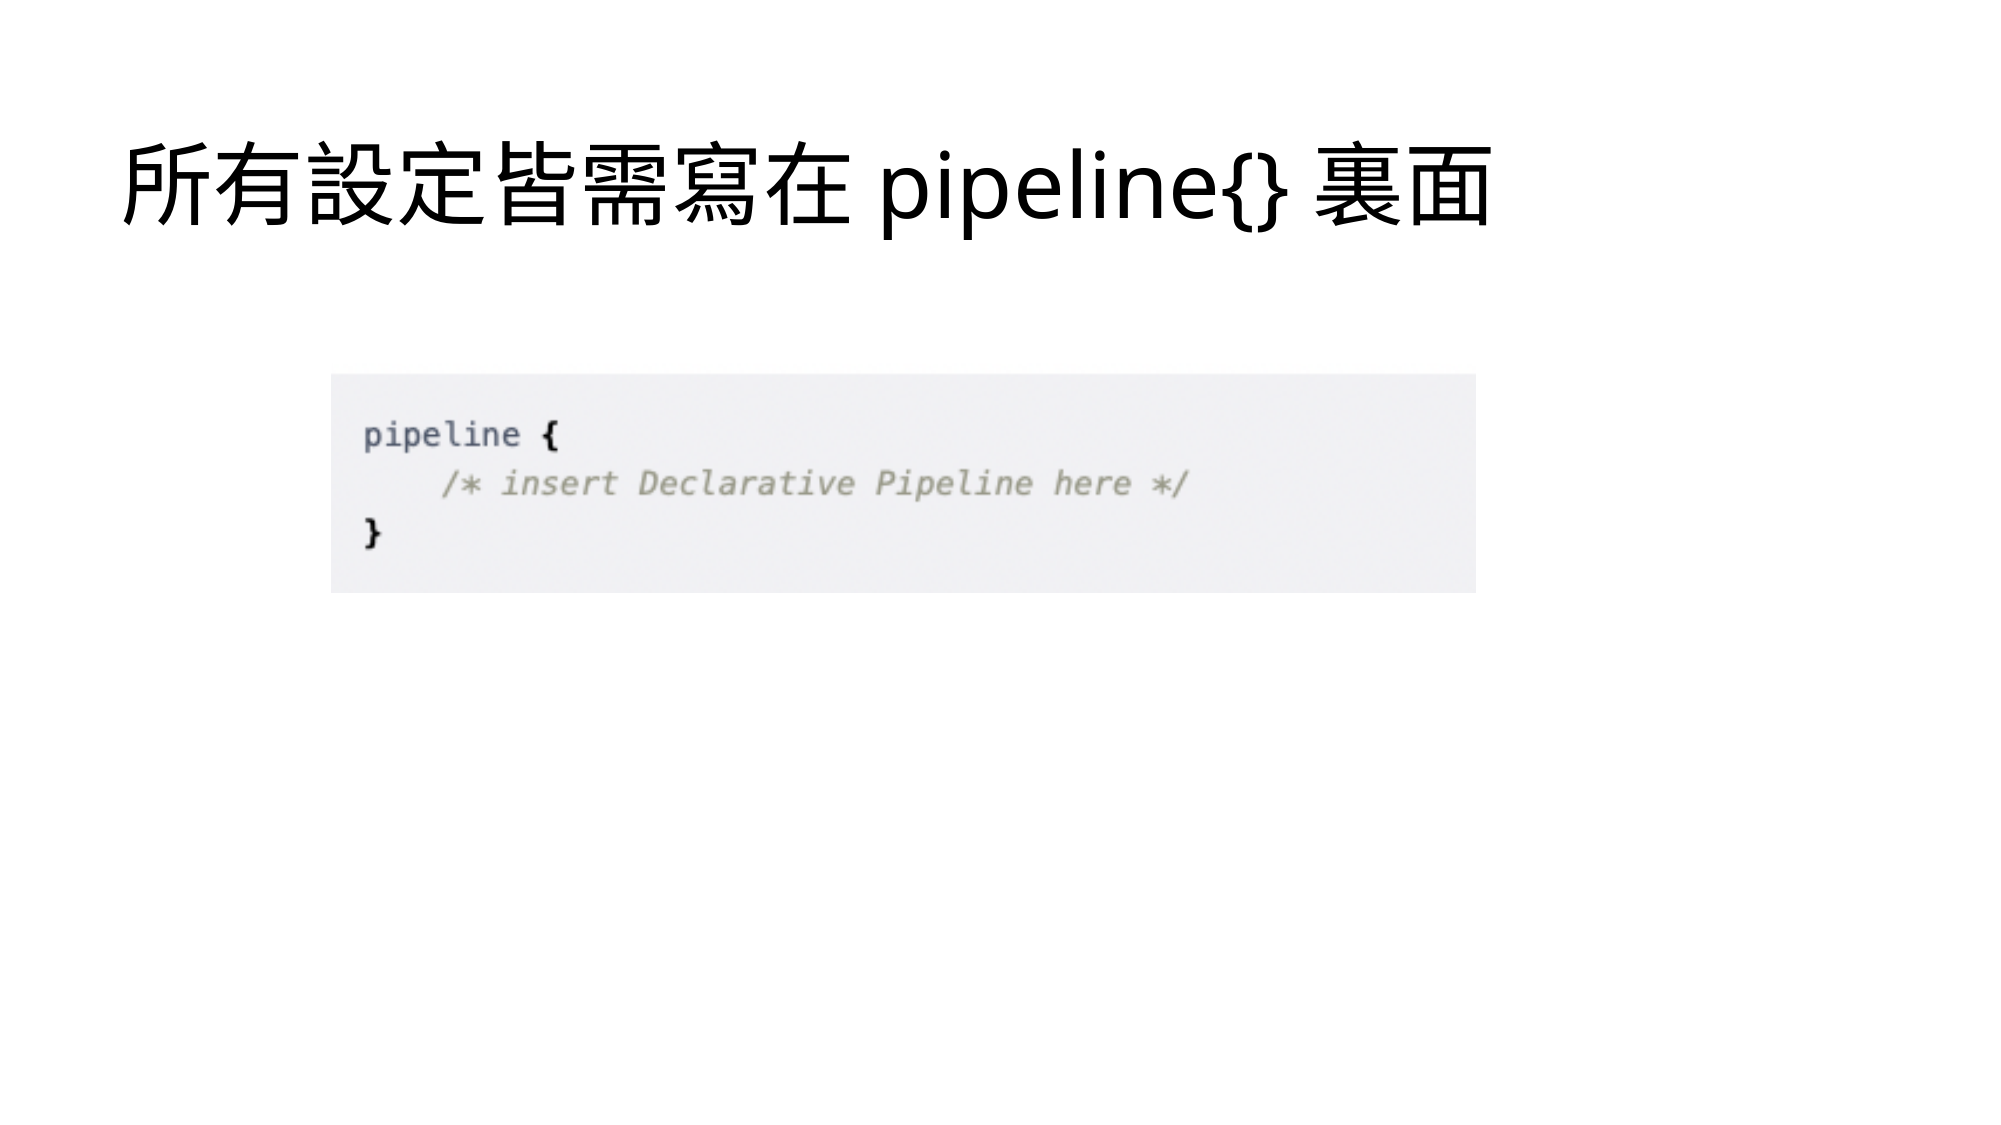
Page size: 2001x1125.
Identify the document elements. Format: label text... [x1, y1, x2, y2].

title 所有設定皆需寫在pipeline{}裏面 [106, 74, 1649, 304]
picture [331, 363, 1476, 593]
